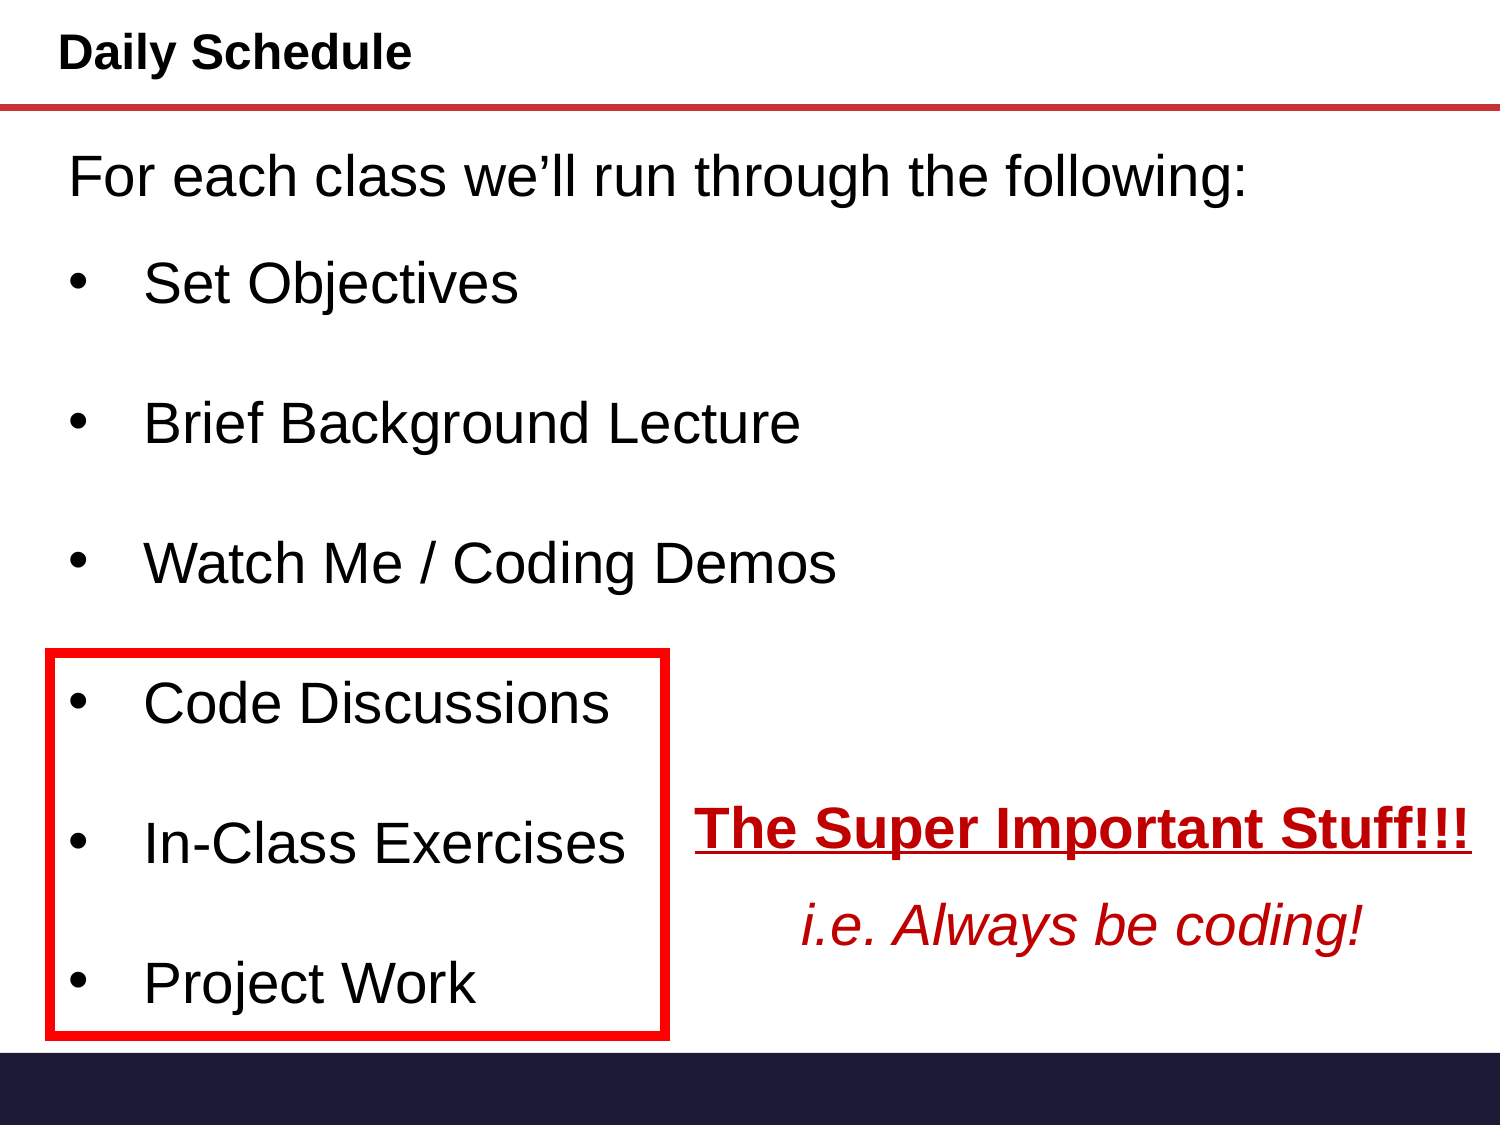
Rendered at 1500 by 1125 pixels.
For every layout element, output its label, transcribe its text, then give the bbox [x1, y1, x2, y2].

text_box [49, 653, 665, 1037]
title Daily Schedule [49, 0, 948, 108]
text_box i.e. Always be coding! [794, 880, 1373, 965]
text_box The Super Important Stuff!!! [686, 782, 1480, 868]
text_box For each class we’ll run through the following: Set Objectives Brief Background Lecture Watch Me / Coding Demos Code Discussions In-Class Exercises Project Work [16, 122, 1484, 1030]
